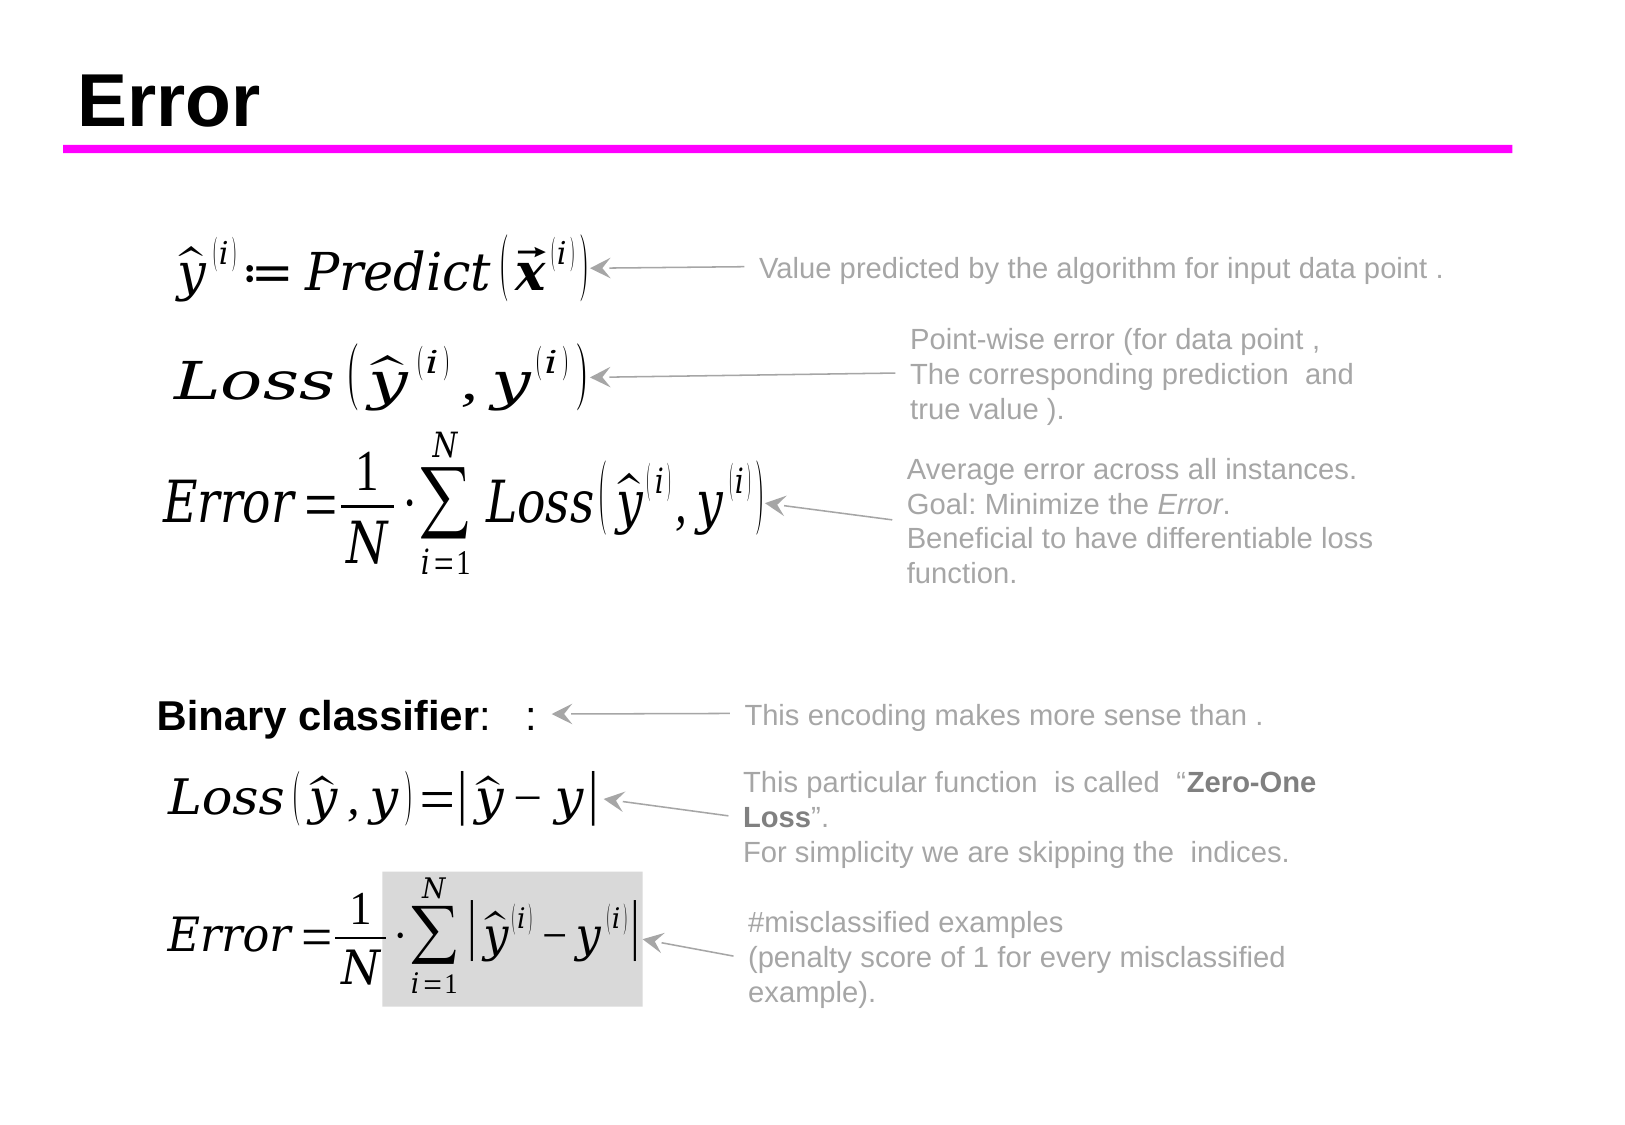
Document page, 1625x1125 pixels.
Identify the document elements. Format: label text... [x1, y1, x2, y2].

text_box [380, 870, 645, 1009]
title Error [62, 42, 1500, 149]
text_box #misclassified examples (penalty score of 1 for every misclassified example). [733, 896, 1396, 1016]
text_box Average error across all instances. Goal: Minimize the Error. Beneficial to have differentiable loss function. [892, 442, 1480, 598]
